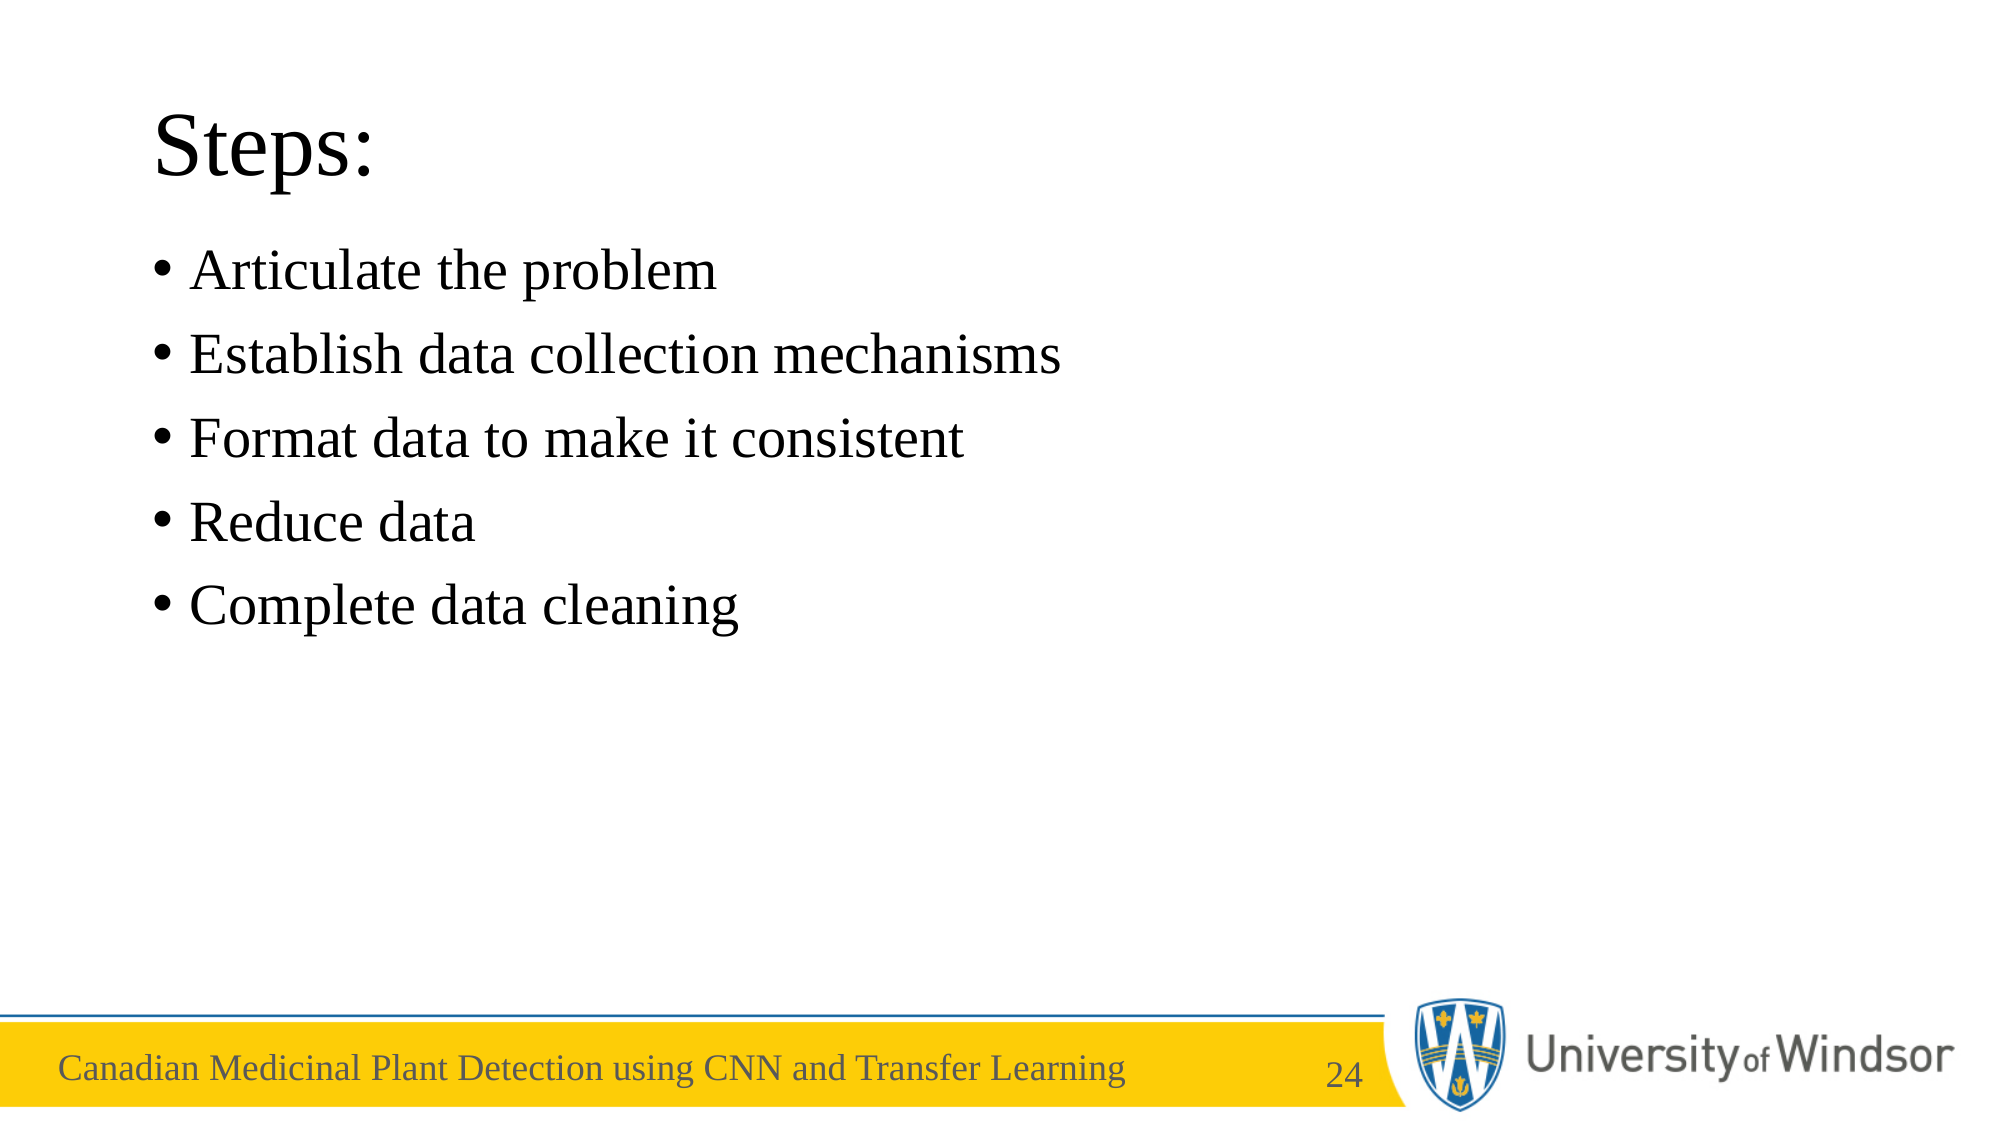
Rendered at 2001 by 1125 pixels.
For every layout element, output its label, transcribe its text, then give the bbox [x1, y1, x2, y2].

picture [0, 981, 2000, 1125]
slide_number 24 [1262, 1042, 1378, 1103]
list Articulate the problem Establish data collection mechanisms Format data to make it consistent Reduce data Complete data cleaning [137, 231, 1863, 1014]
title Steps: [137, 59, 1863, 231]
